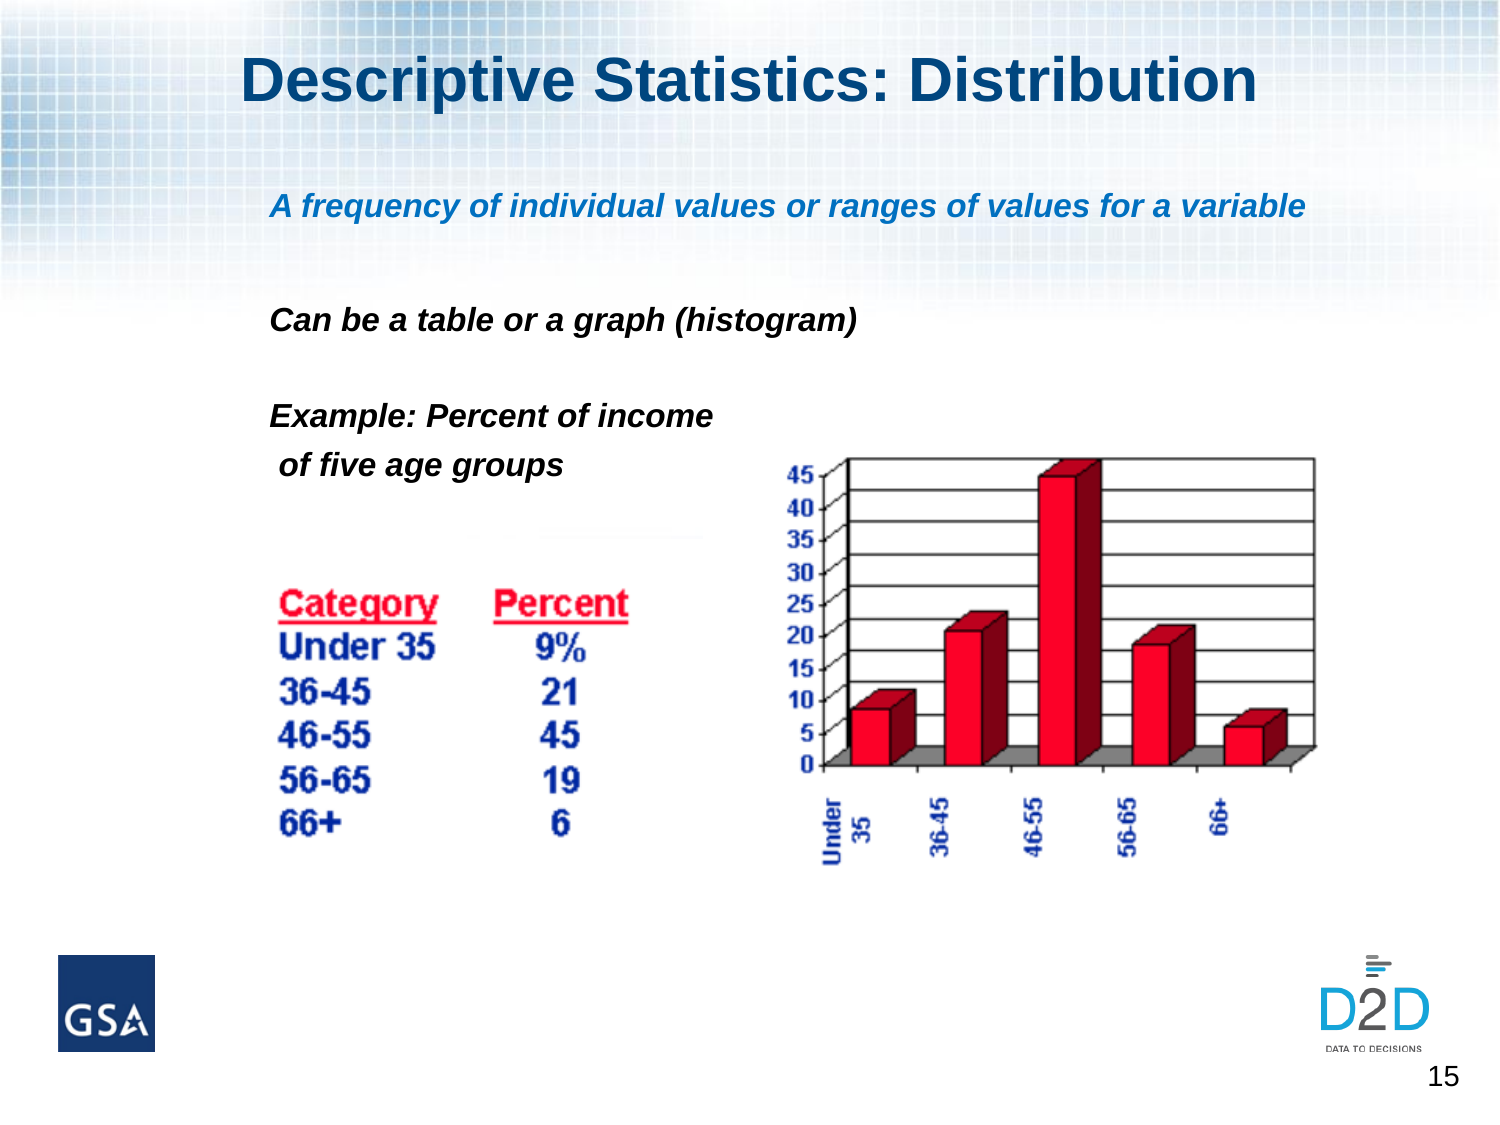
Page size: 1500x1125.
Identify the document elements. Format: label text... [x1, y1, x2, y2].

slide_number 15 [1412, 1012, 1500, 1100]
picture [58, 955, 155, 1052]
text_box [251, 874, 1372, 1082]
picture [1372, 955, 1440, 1052]
picture [187, 575, 688, 858]
title Descriptive Statistics: Distribution [75, 31, 1425, 207]
list A frequency of individual values or ranges of values for a variable Can be a table or a graph (histogram) Example: Percent of income of five age groups [235, 181, 1356, 505]
picture [0, 0, 1500, 876]
